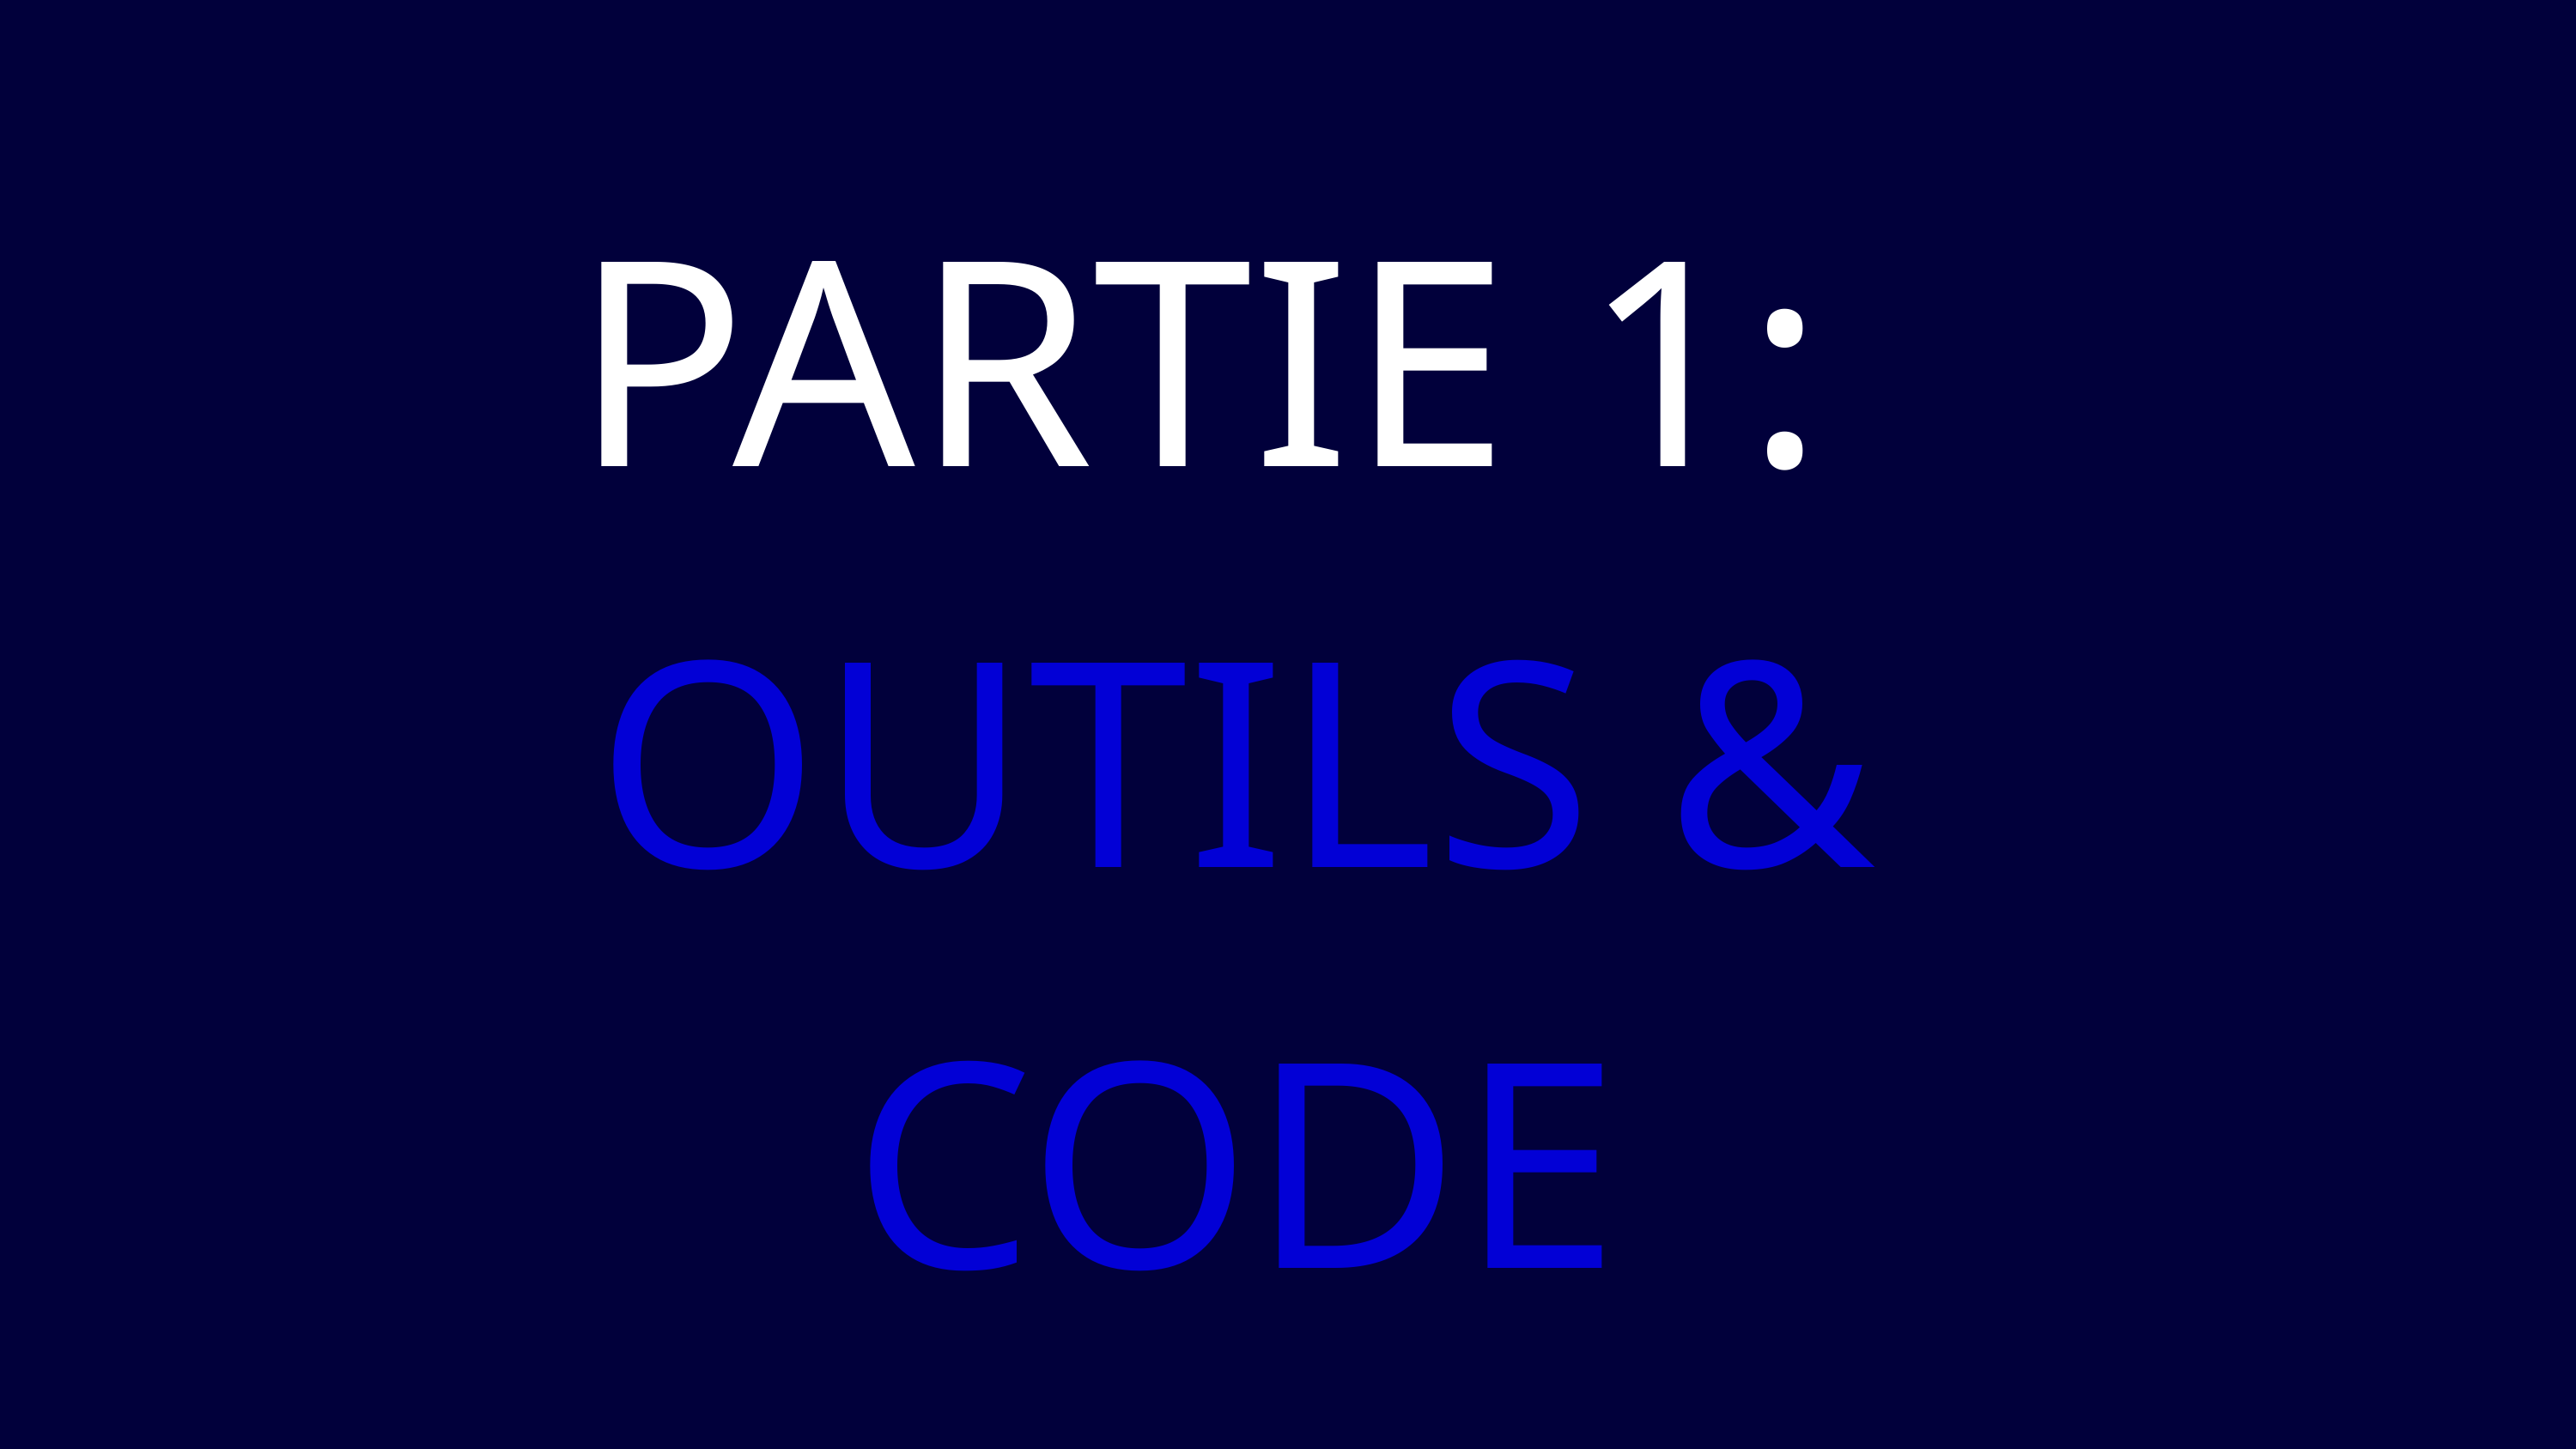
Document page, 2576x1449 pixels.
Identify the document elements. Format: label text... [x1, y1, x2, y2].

text_box PARTIE 1: OUTILS & CODE [375, 123, 2097, 1325]
